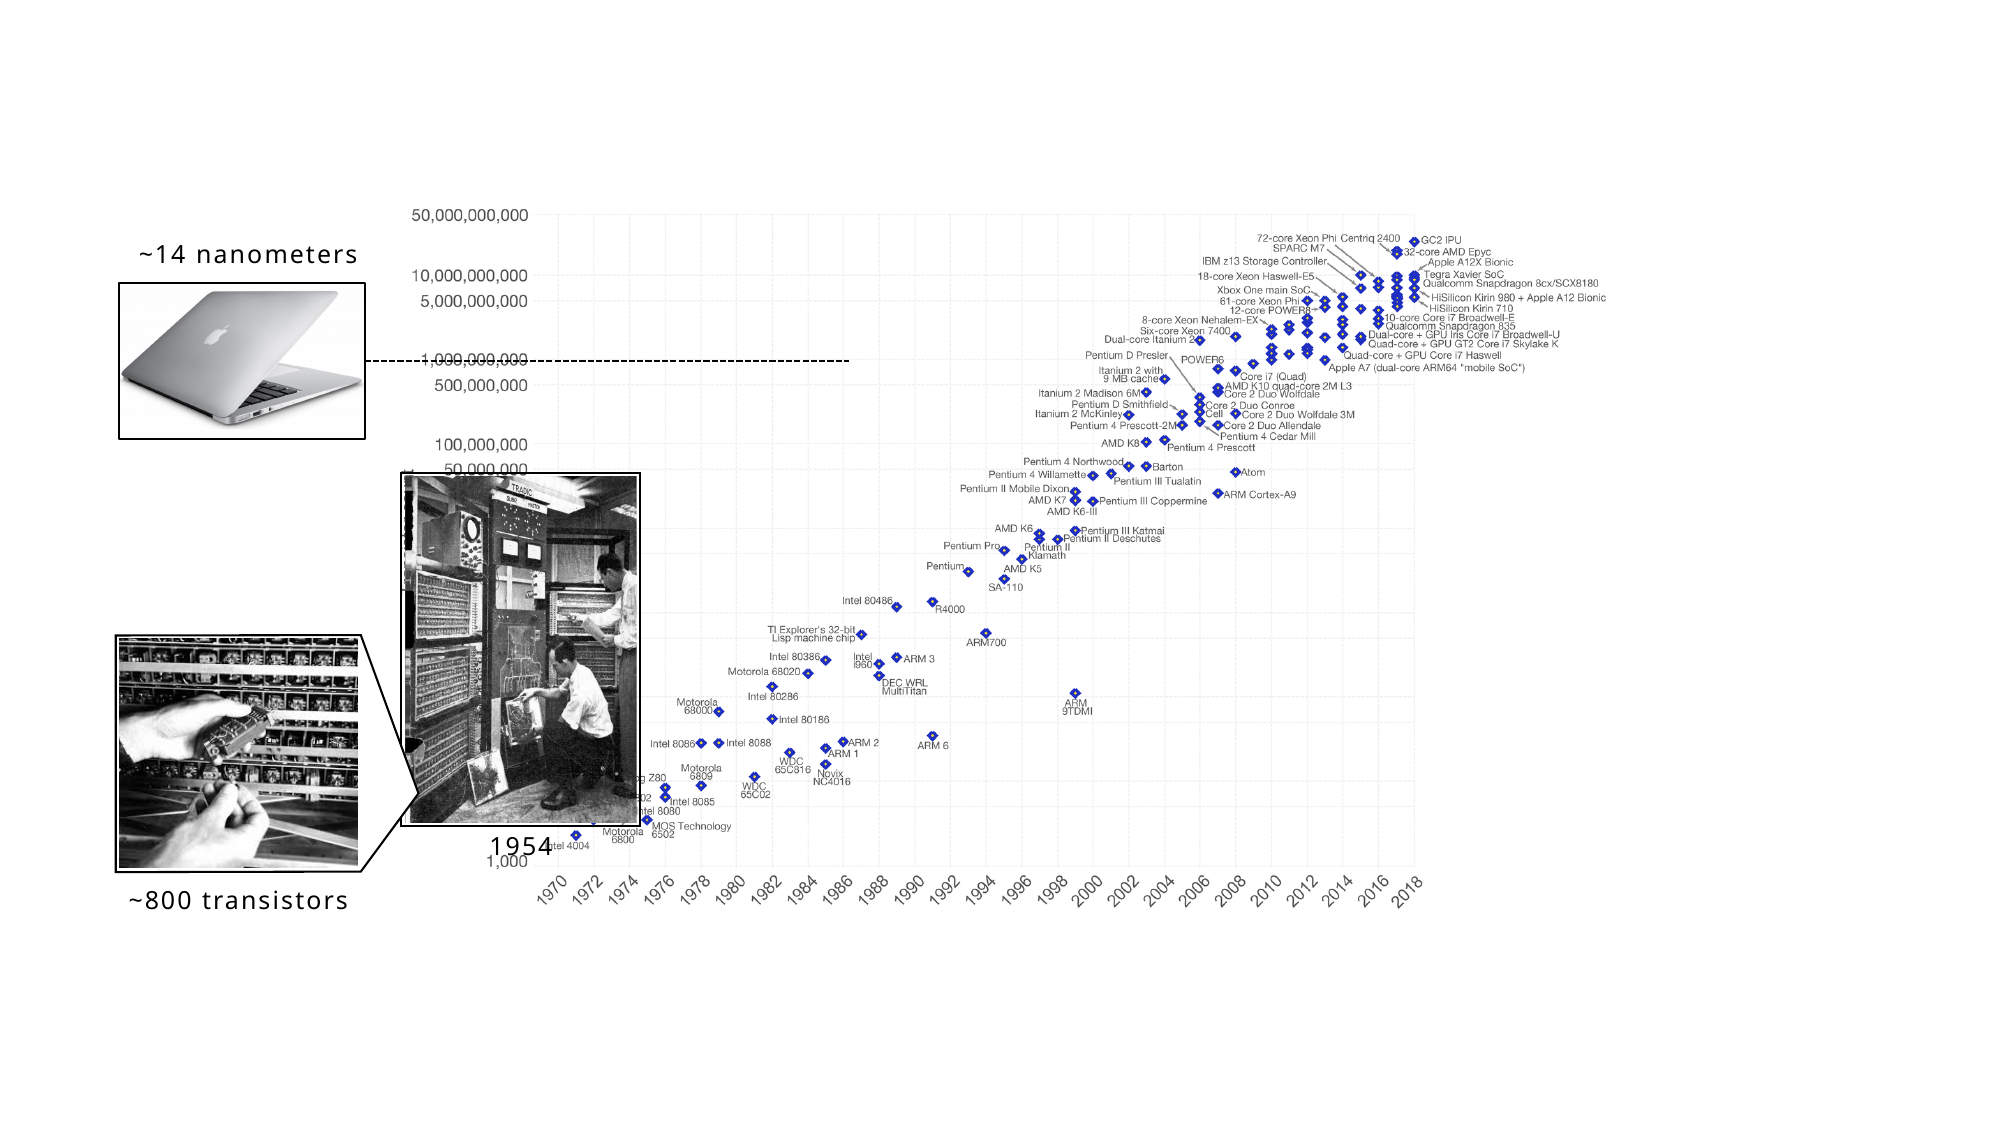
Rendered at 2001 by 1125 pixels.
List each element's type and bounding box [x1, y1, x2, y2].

text_box [115, 635, 419, 923]
picture [387, 197, 1613, 928]
text_box [401, 472, 640, 869]
text_box [119, 230, 850, 438]
